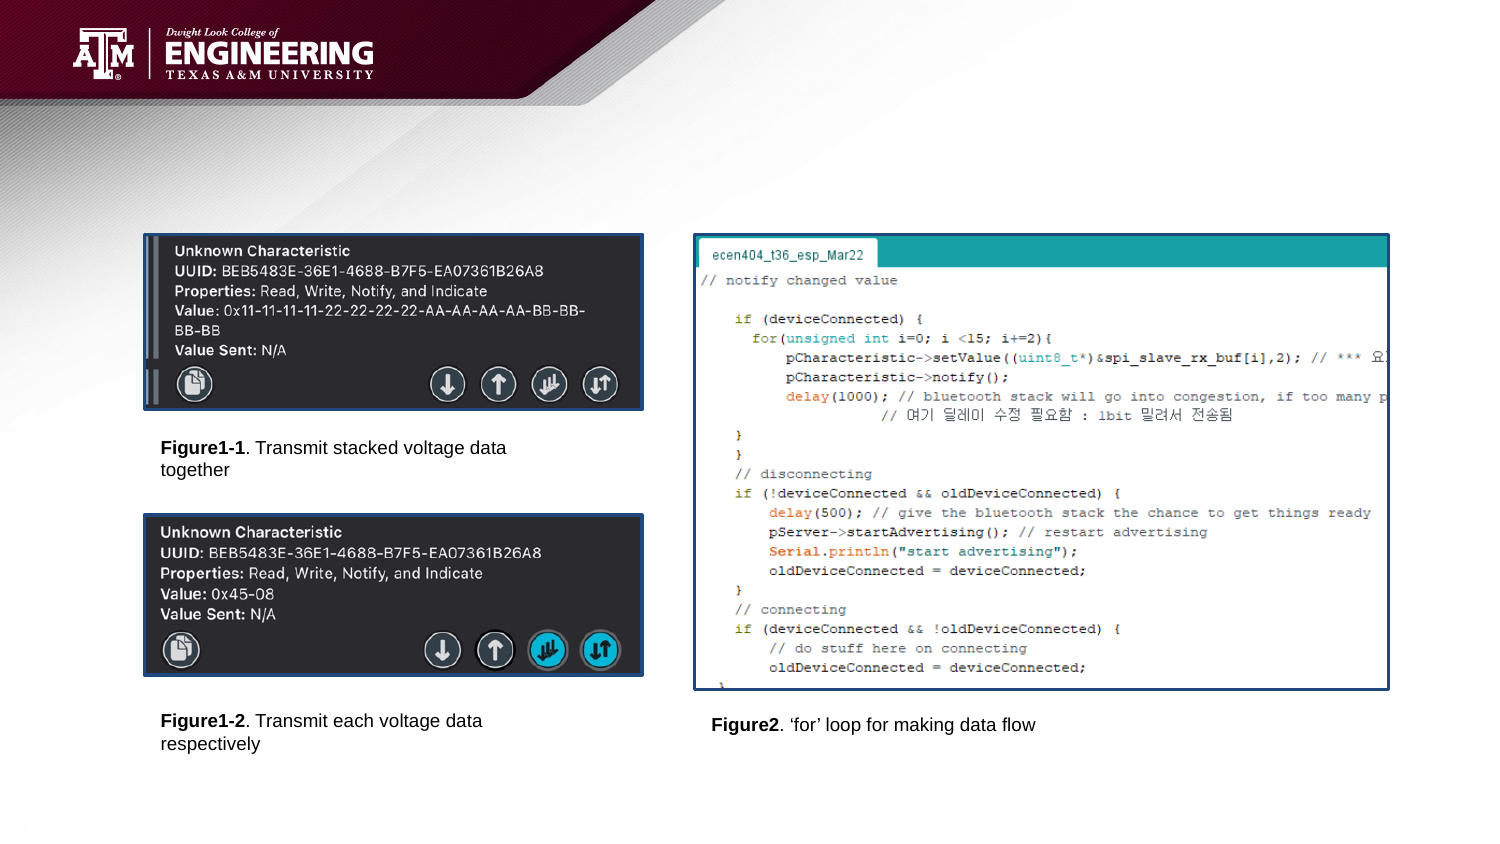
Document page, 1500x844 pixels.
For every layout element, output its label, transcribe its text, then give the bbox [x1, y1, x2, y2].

text_box Figure1-2. Transmit each voltage data respectively [145, 693, 570, 769]
text_box Figure2. ‘for’ loop for making data flow [696, 701, 1387, 747]
picture [0, 0, 1500, 844]
text_box Figure1-1. Transmit stacked voltage data together [145, 420, 570, 496]
